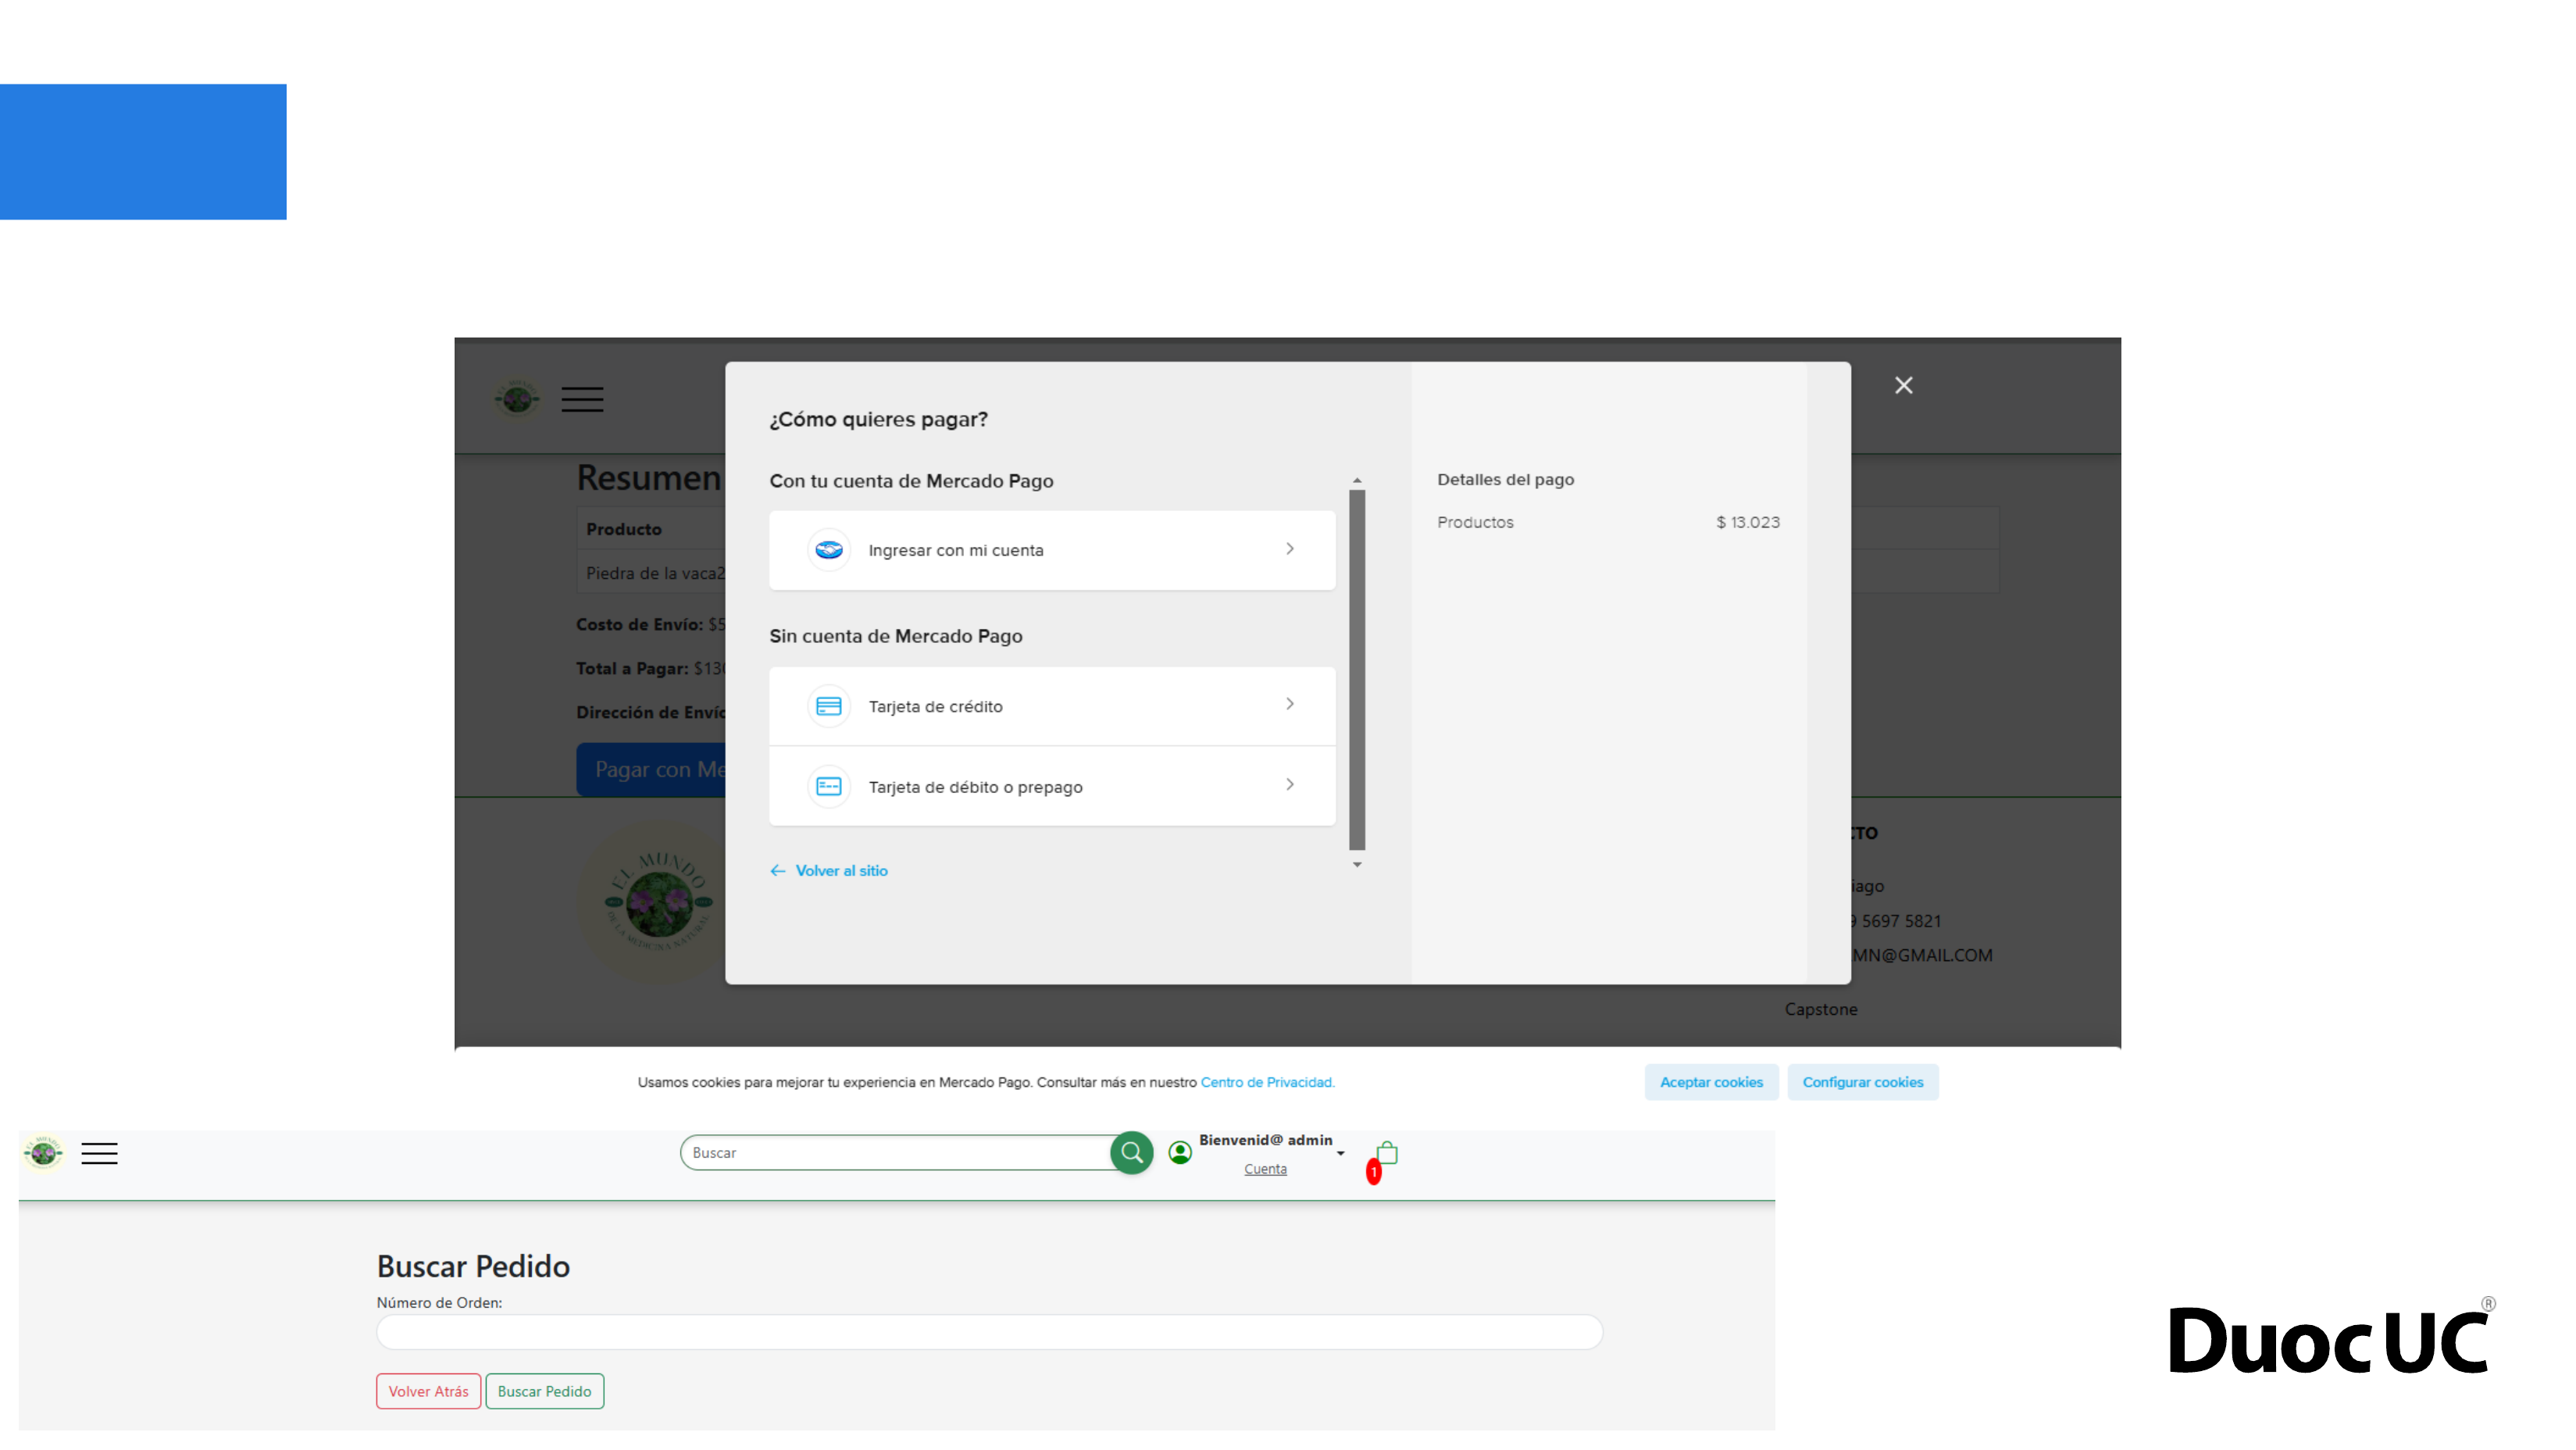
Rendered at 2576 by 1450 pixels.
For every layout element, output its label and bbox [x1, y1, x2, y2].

picture [2481, 1296, 2496, 1312]
picture [19, 1130, 1776, 1430]
picture [455, 338, 2121, 1112]
